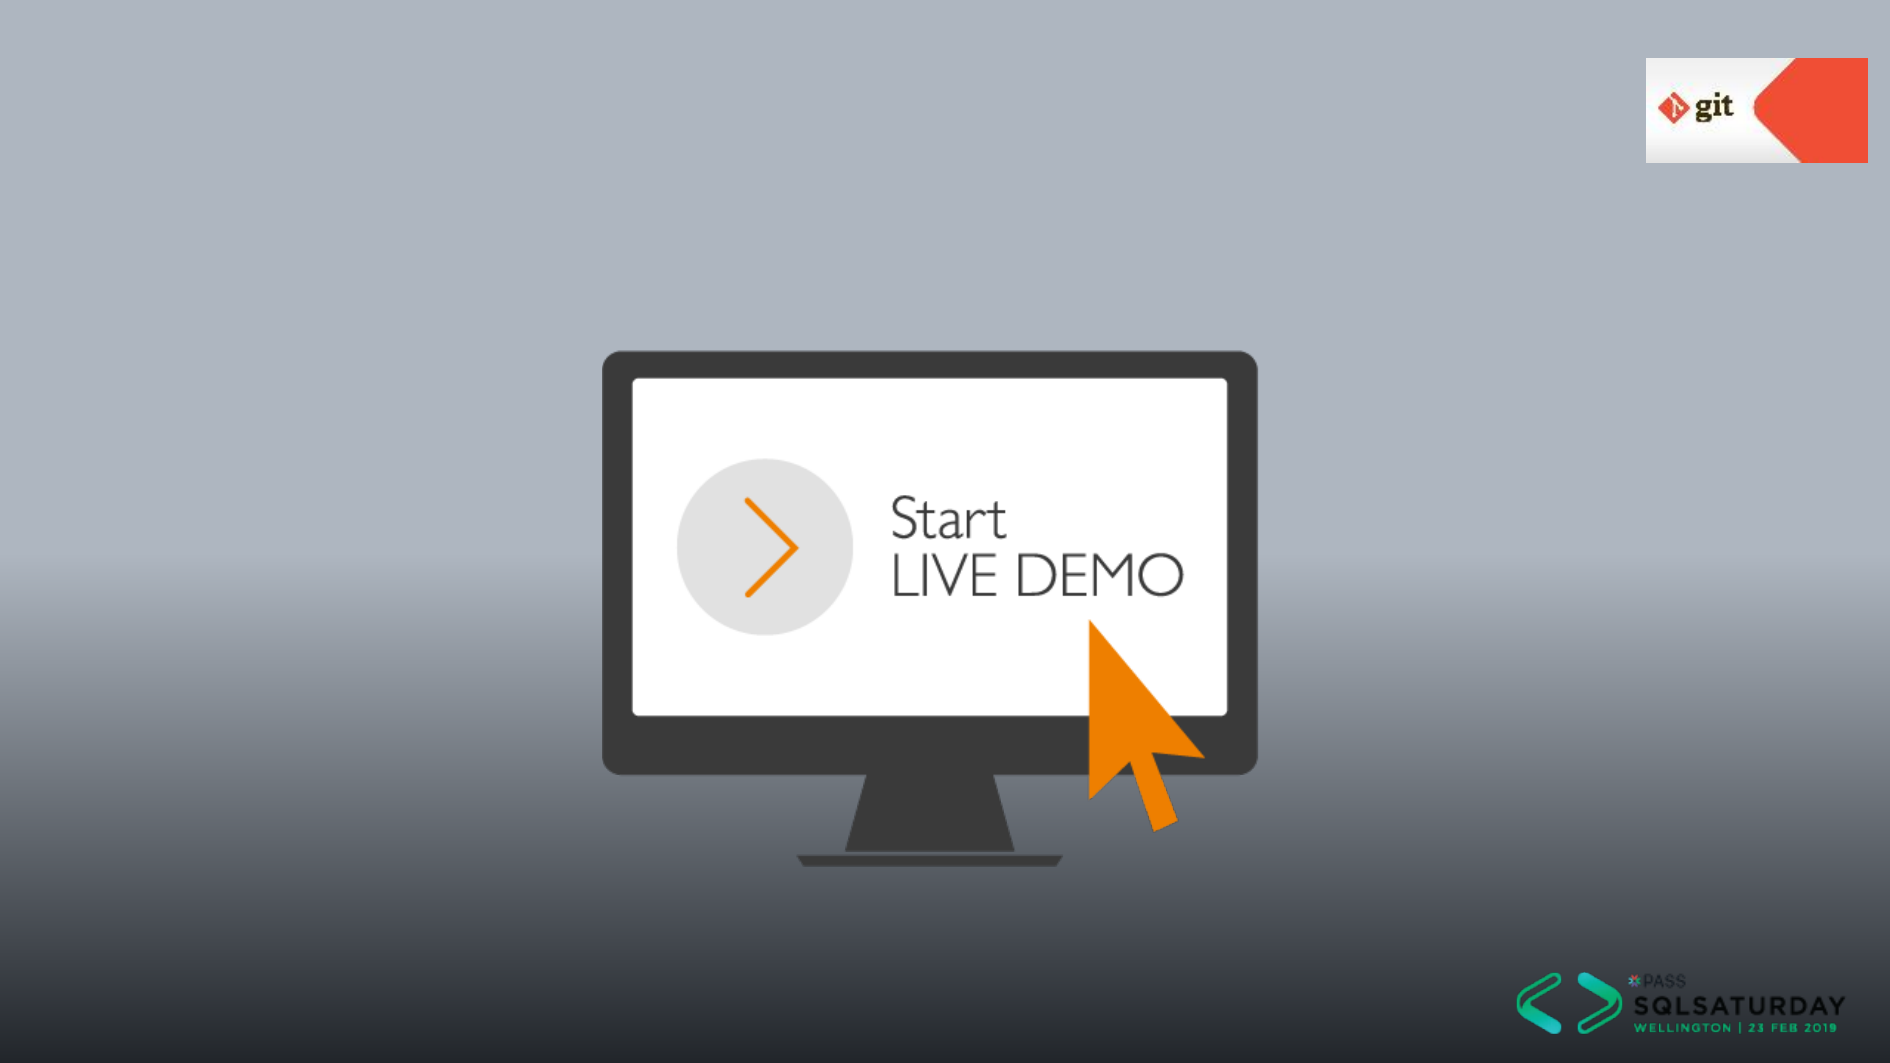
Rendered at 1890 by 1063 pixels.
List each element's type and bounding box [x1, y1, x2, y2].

picture [1515, 971, 1890, 1036]
picture [1645, 58, 1868, 163]
picture [601, 336, 1267, 869]
